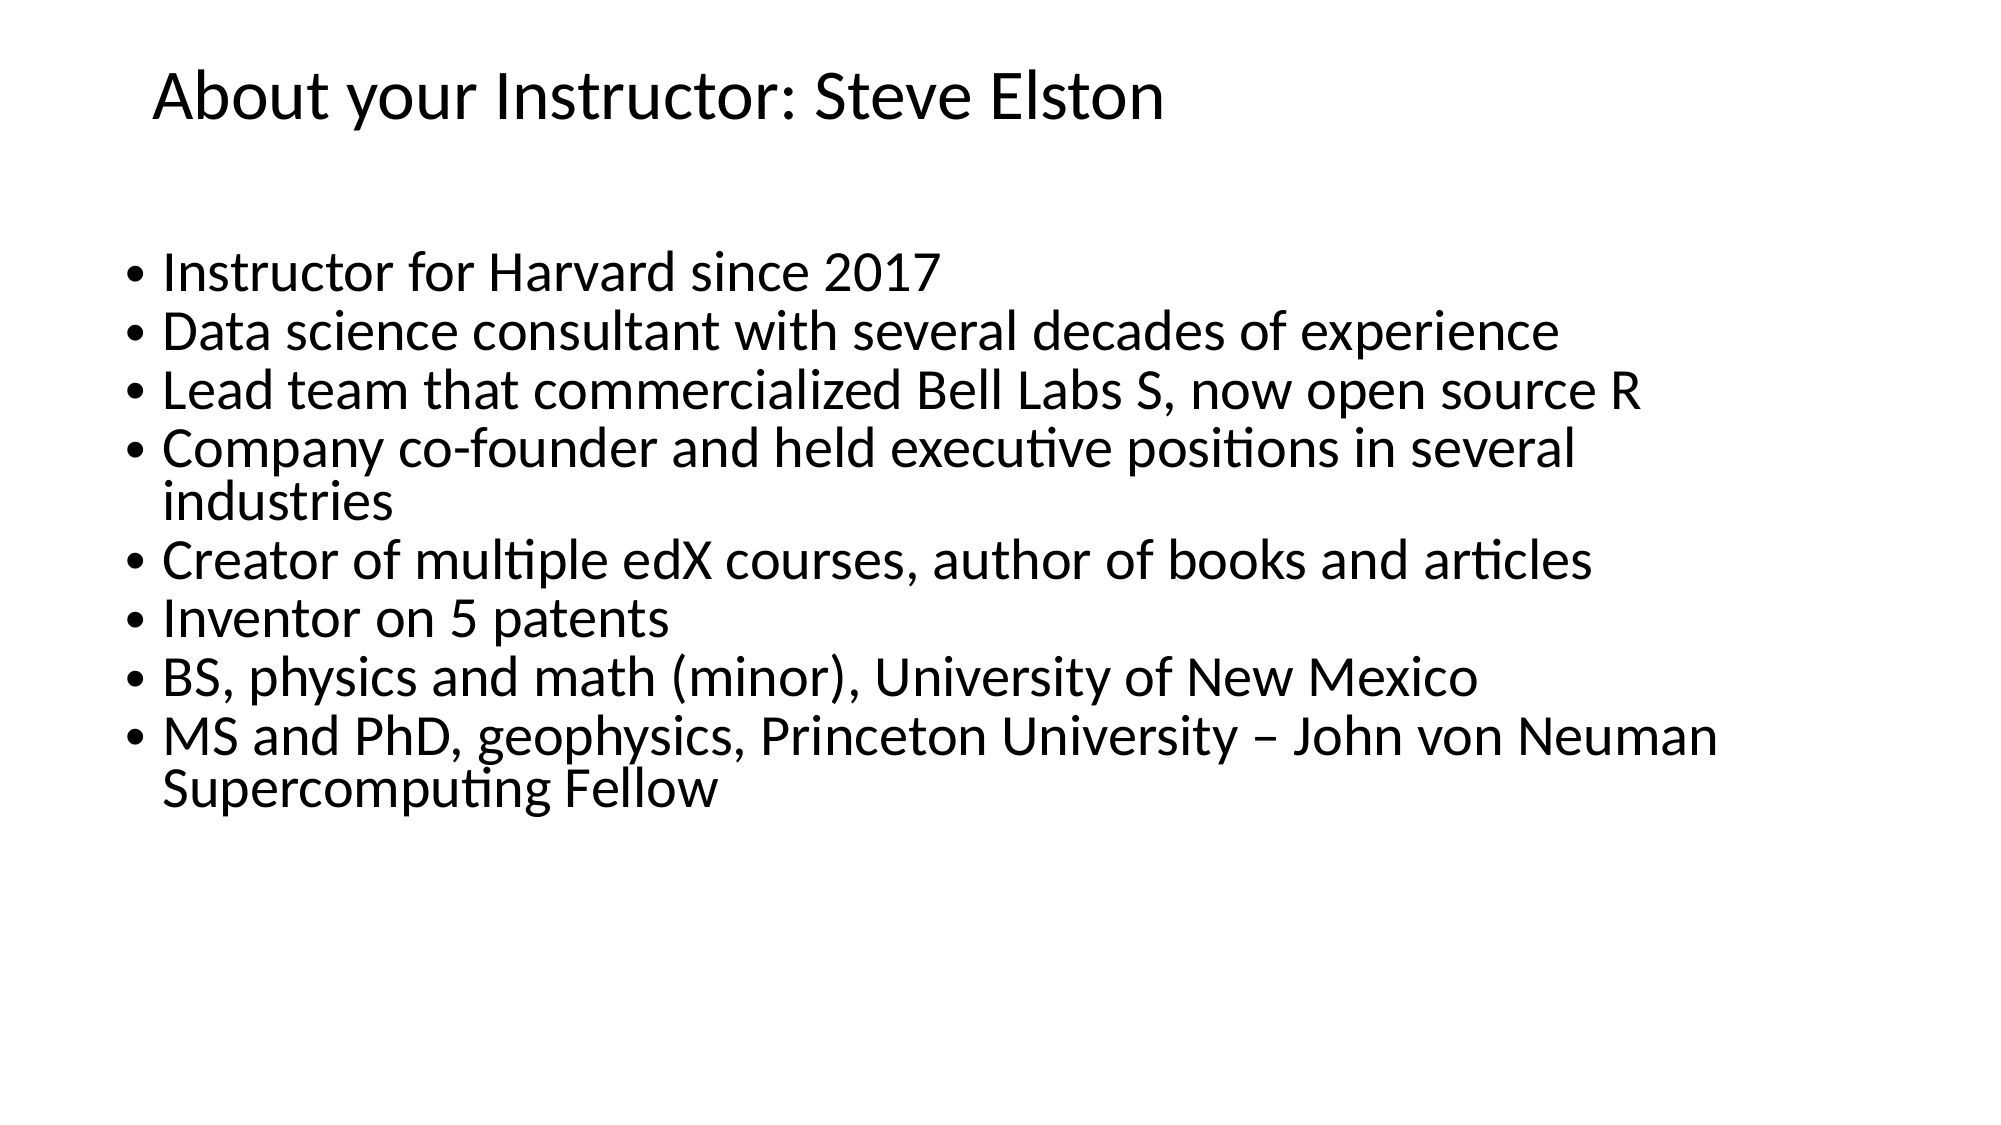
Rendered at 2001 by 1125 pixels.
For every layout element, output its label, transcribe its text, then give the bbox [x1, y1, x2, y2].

list Instructor for Harvard since 2017 Data science consultant with several decades of experience Lead team that commercialized Bell Labs S, now open source R Company co-founder and held executive positions in several industries Creator of multiple edX courses, author of books and articles Inventor on 5 patents BS, physics and math (minor), University of New Mexico MS and PhD, geophysics, Princeton University – John von Neuman Supercomputing Fellow [110, 242, 1836, 987]
title About your Instructor: Steve Elston [137, 59, 1863, 140]
